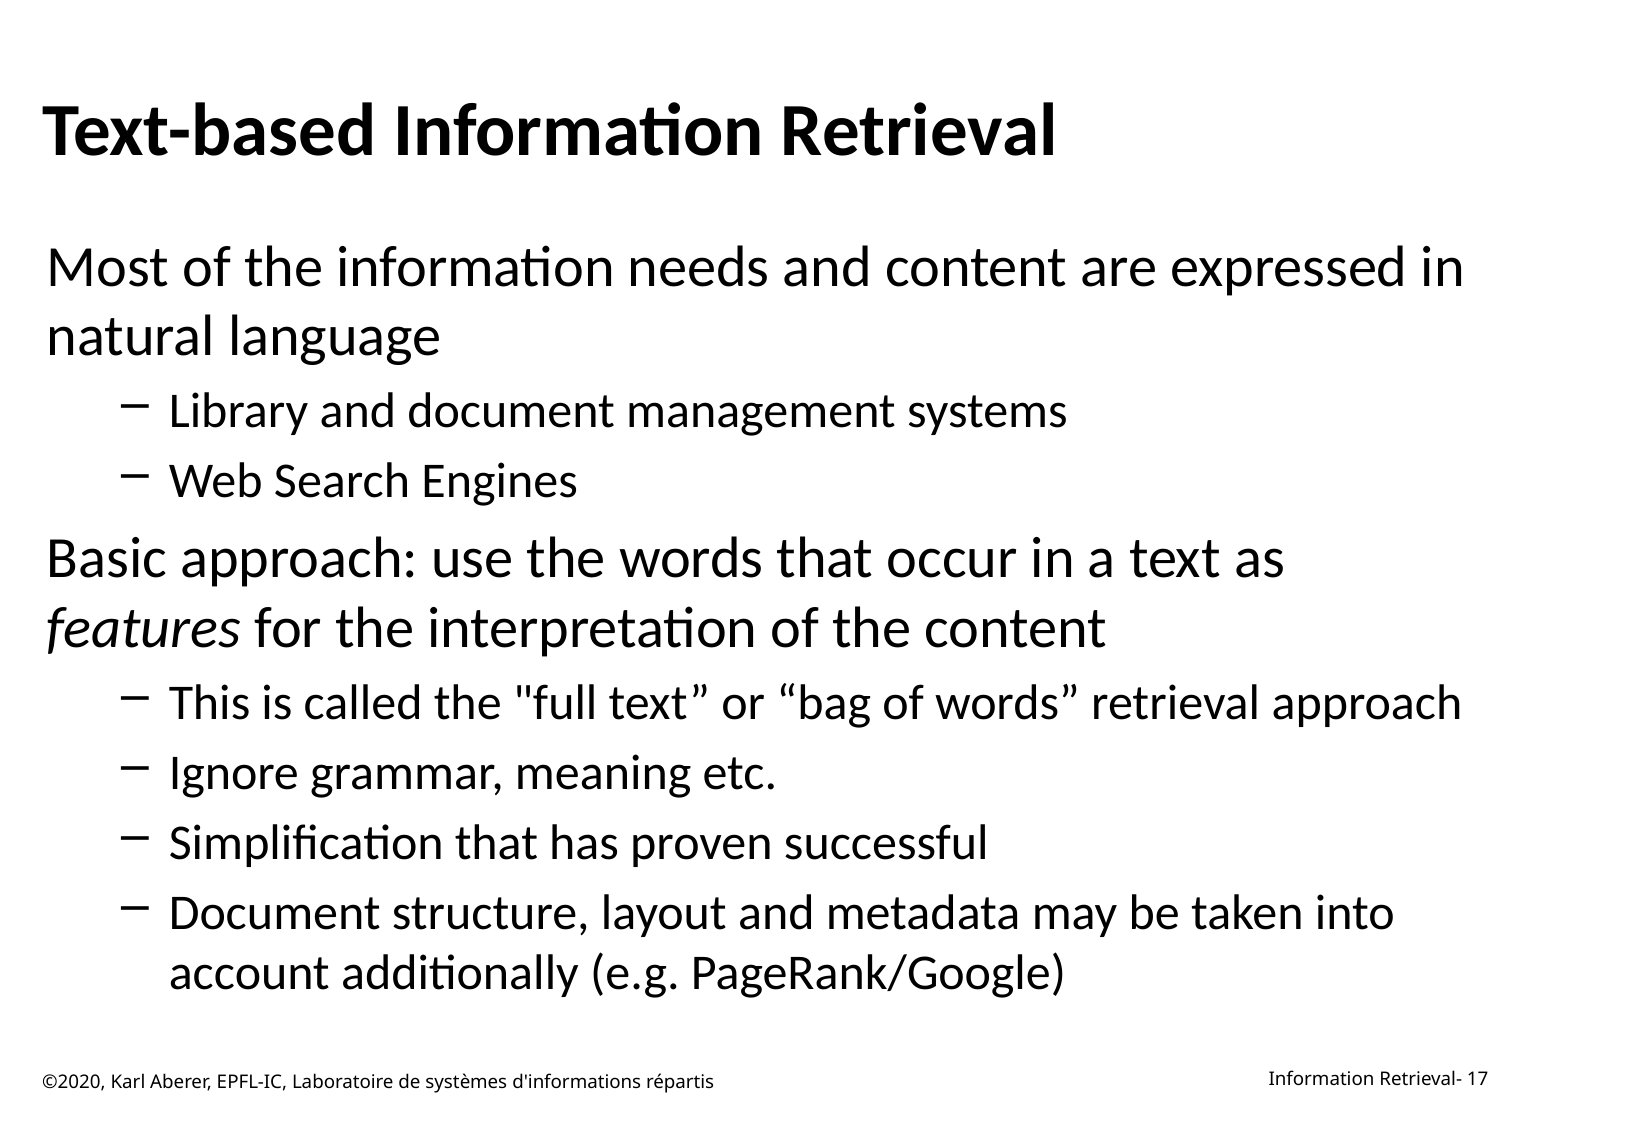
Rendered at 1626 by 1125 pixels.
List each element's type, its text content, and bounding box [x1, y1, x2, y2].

title Text-based Information Retrieval [27, 50, 1504, 200]
list Most of the information needs and content are expressed in natural language Library and document management systems Web Search Engines Basic approach: use the words that occur in a text as features for the interpretation of the content This is called the "full text” or “bag of words” retrieval approach Ignore grammar, meaning etc. Simplification that has proven successful Document structure, layout and metadata may be taken into account additionally (e.g. PageRank/Google) [31, 220, 1508, 1045]
footer ©2020, Karl Aberer, EPFL-IC, Laboratoire de systèmes d'informations répartis [26, 1062, 1071, 1101]
